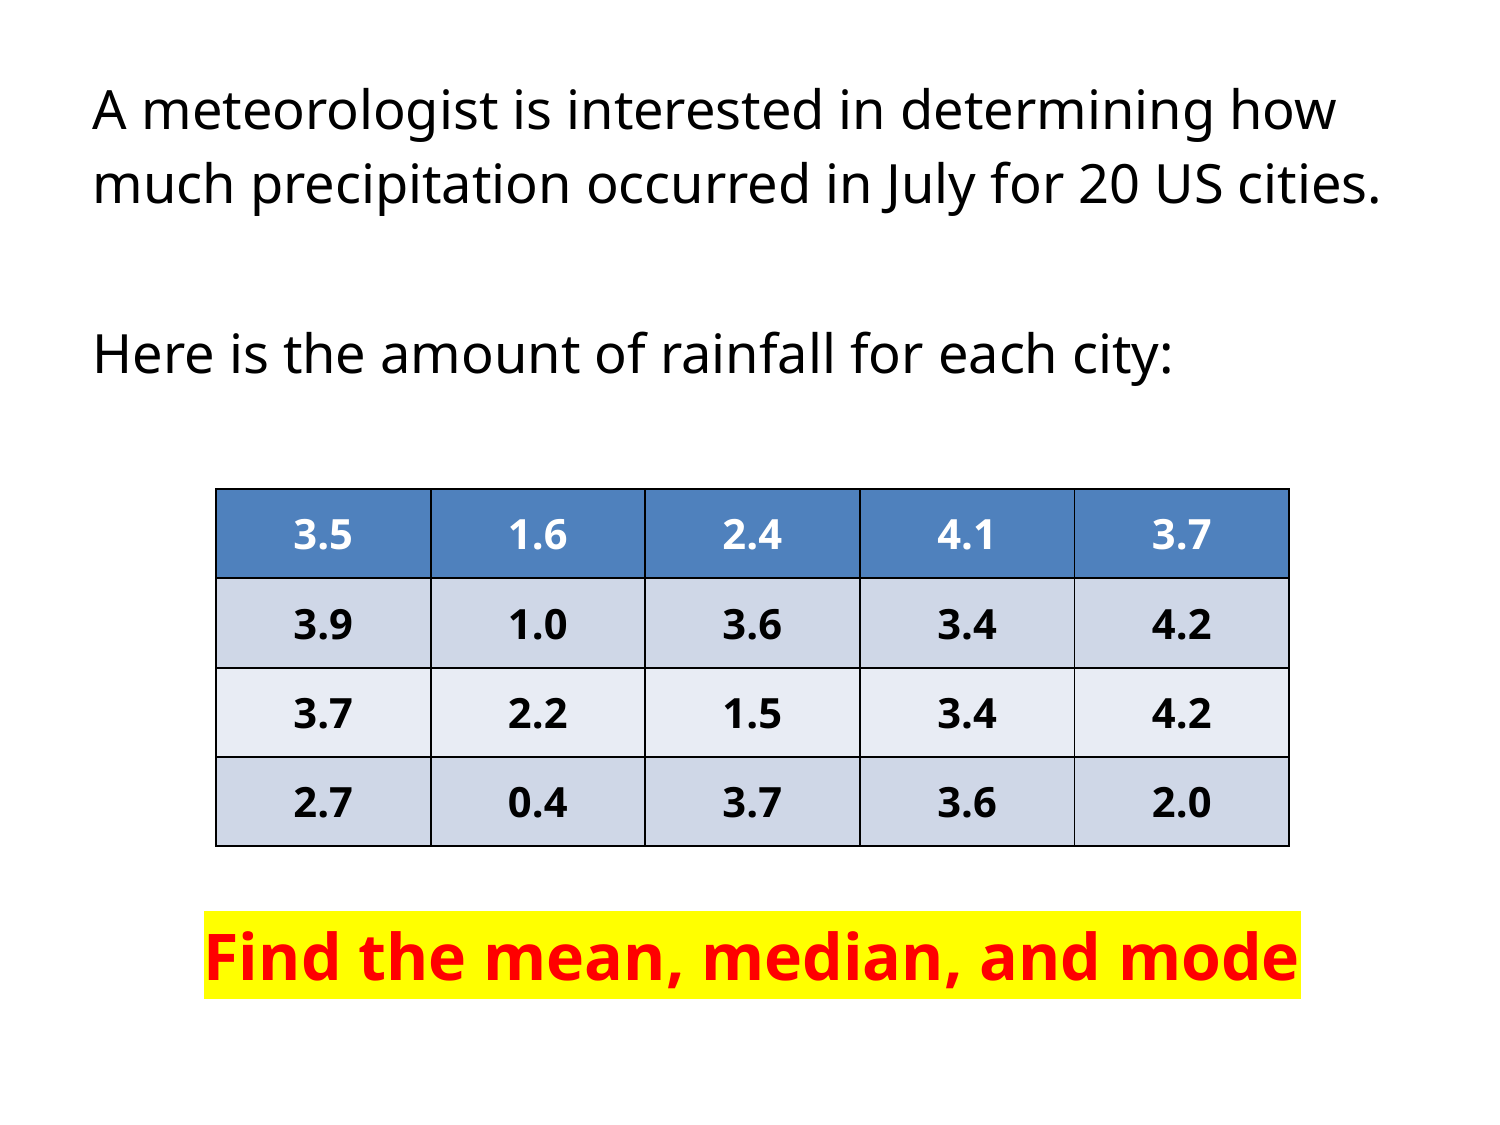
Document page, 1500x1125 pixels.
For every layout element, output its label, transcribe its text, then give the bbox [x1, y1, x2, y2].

list A meteorologist is interested in determining how much precipitation occurred in July for 20 US cities. Here is the amount of rainfall for each city: Find the mean, median, and mode [77, 64, 1428, 1059]
